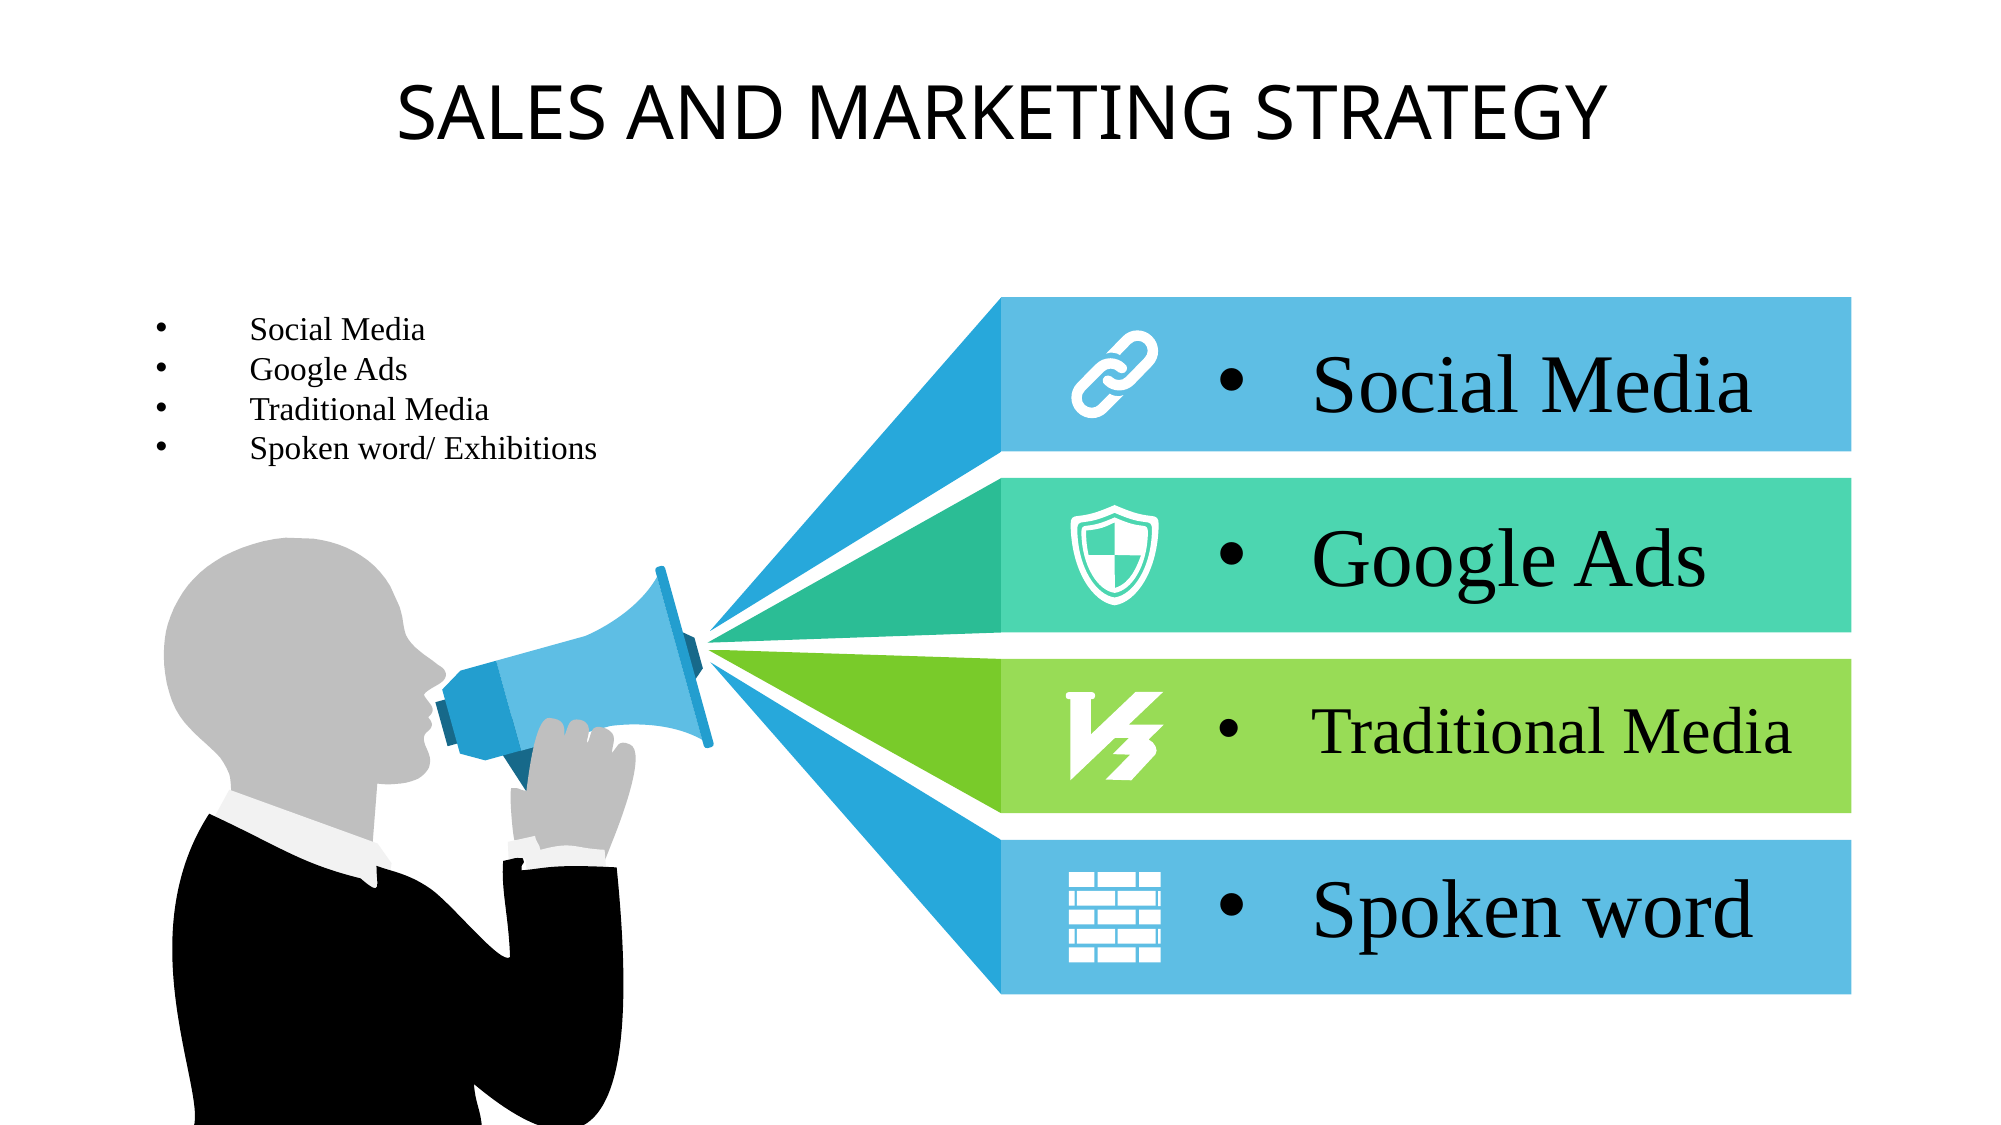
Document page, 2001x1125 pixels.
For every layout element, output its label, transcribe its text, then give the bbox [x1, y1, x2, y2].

text_box [1138, 946, 1162, 963]
text_box [1068, 909, 1095, 925]
list SALES AND MARKETING STRATEGY [53, 55, 1952, 175]
text_box [1097, 909, 1137, 925]
text_box [1097, 946, 1137, 963]
text_box [1068, 946, 1095, 963]
text_box [1068, 928, 1162, 945]
text_box Spoken word [1203, 846, 1806, 962]
text_box [1003, 839, 1852, 995]
text_box [1068, 871, 1095, 888]
text_box [1003, 658, 1852, 814]
text_box [1070, 329, 1160, 420]
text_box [171, 535, 627, 1125]
text_box [1138, 871, 1162, 888]
text_box Traditional Media [1203, 679, 1952, 775]
text_box Google Ads [1203, 495, 1806, 611]
text_box [1069, 503, 1160, 608]
text_box [1003, 477, 1852, 633]
text_box [1097, 871, 1137, 888]
text_box Social Media Google Ads Traditional Media Spoken word/ Exhibitions [140, 299, 817, 474]
text_box Social Media [1203, 321, 1806, 437]
text_box [712, 662, 1003, 998]
text_box [1138, 909, 1162, 925]
text_box [1003, 296, 1852, 453]
text_box [712, 294, 1003, 632]
text_box [1068, 890, 1162, 907]
text_box [1064, 690, 1167, 783]
text_box [712, 476, 1003, 644]
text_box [627, 593, 712, 841]
text_box [712, 648, 1003, 816]
